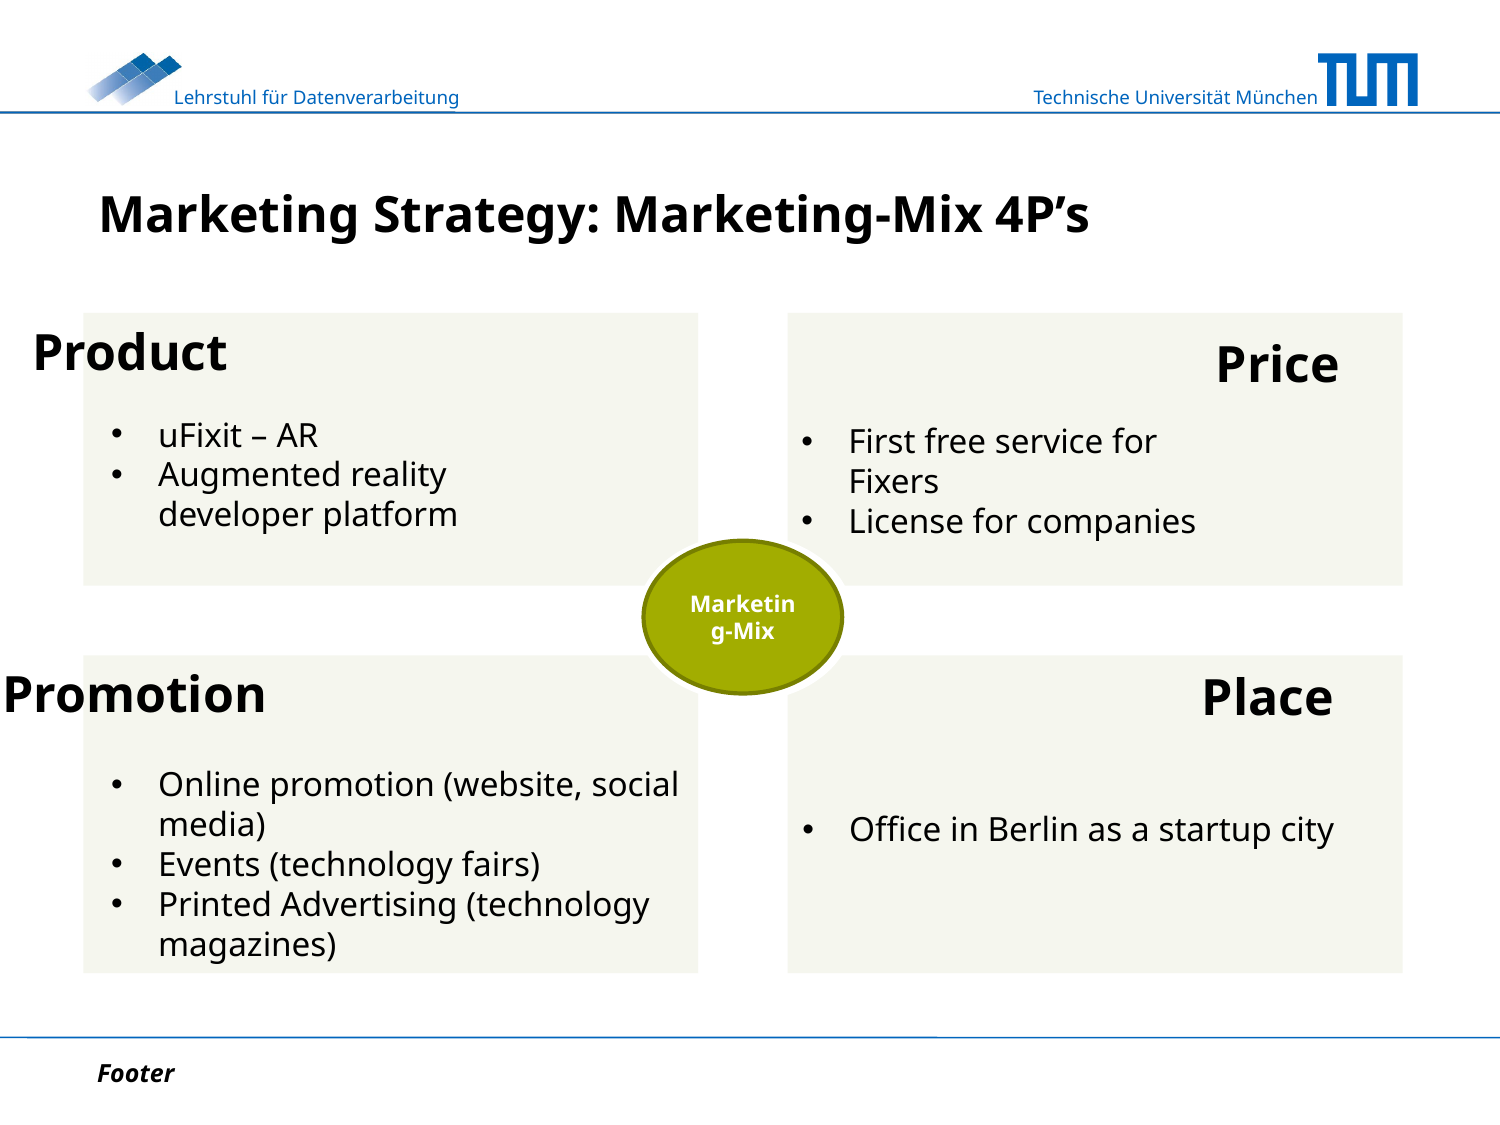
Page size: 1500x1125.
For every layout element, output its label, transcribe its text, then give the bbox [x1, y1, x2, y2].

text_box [83, 312, 1403, 974]
picture [85, 52, 182, 106]
title Marketing Strategy: Marketing-Mix 4P’s [83, 149, 1417, 251]
footer Footer [81, 1049, 1076, 1101]
